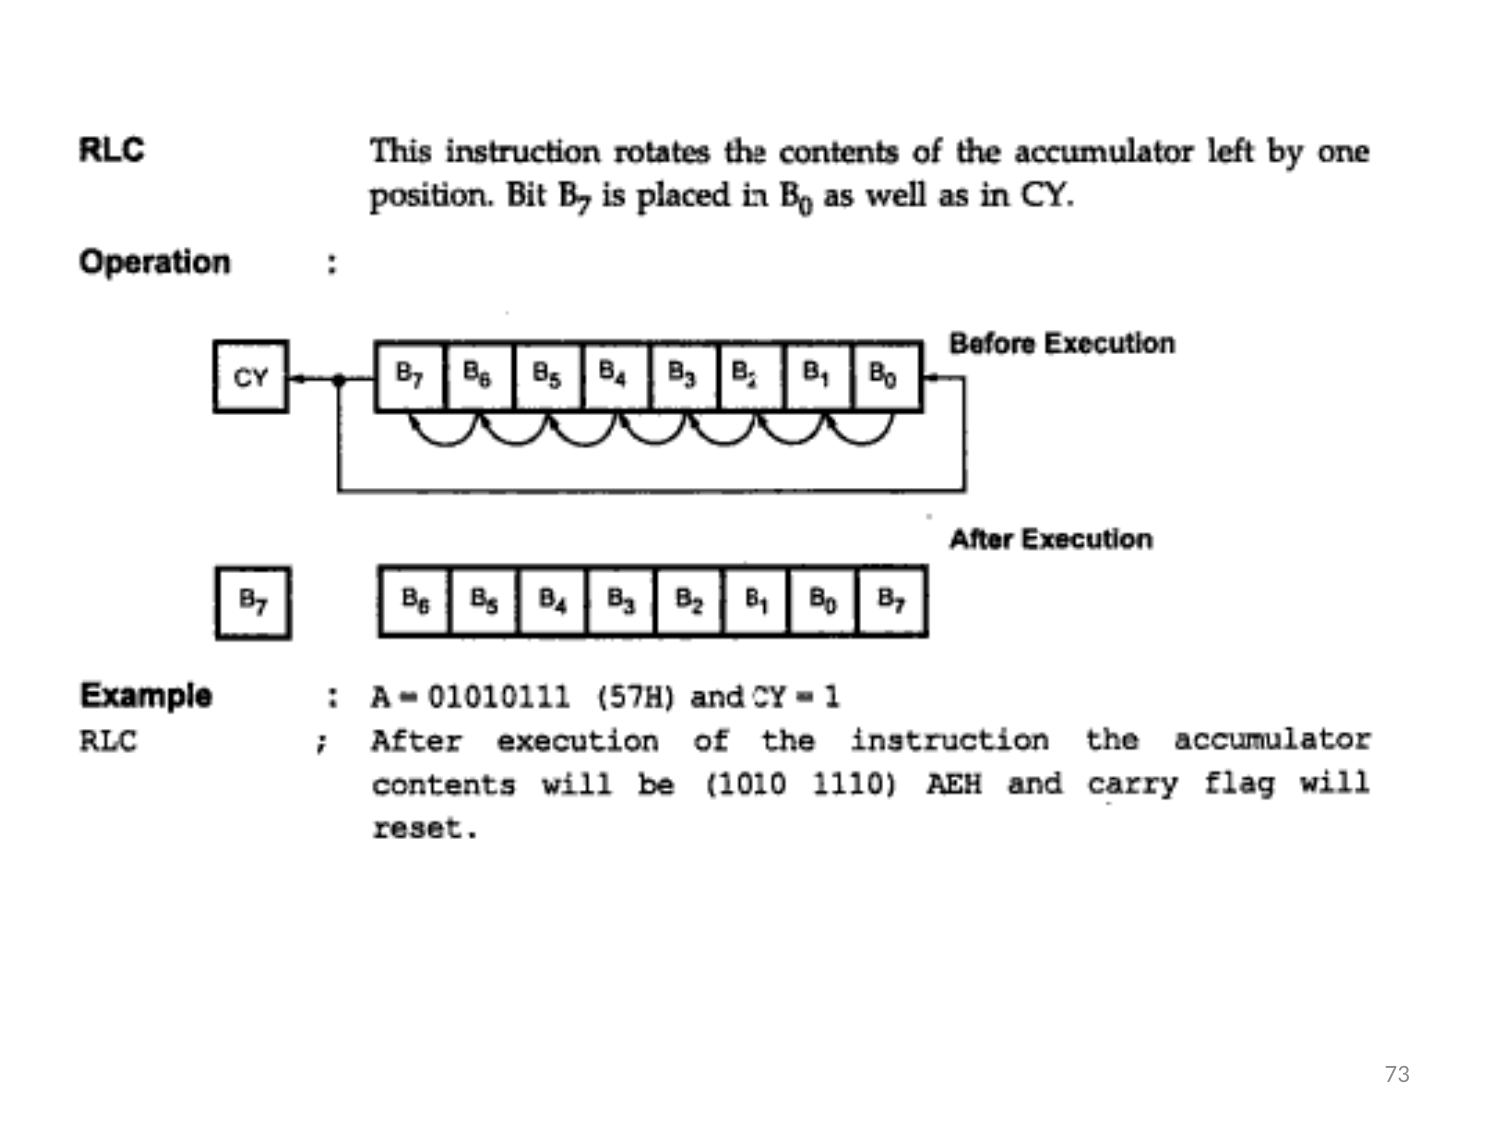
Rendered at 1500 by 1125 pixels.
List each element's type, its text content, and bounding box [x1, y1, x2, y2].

picture [49, 124, 1500, 851]
slide_number 73 [1074, 1042, 1425, 1103]
